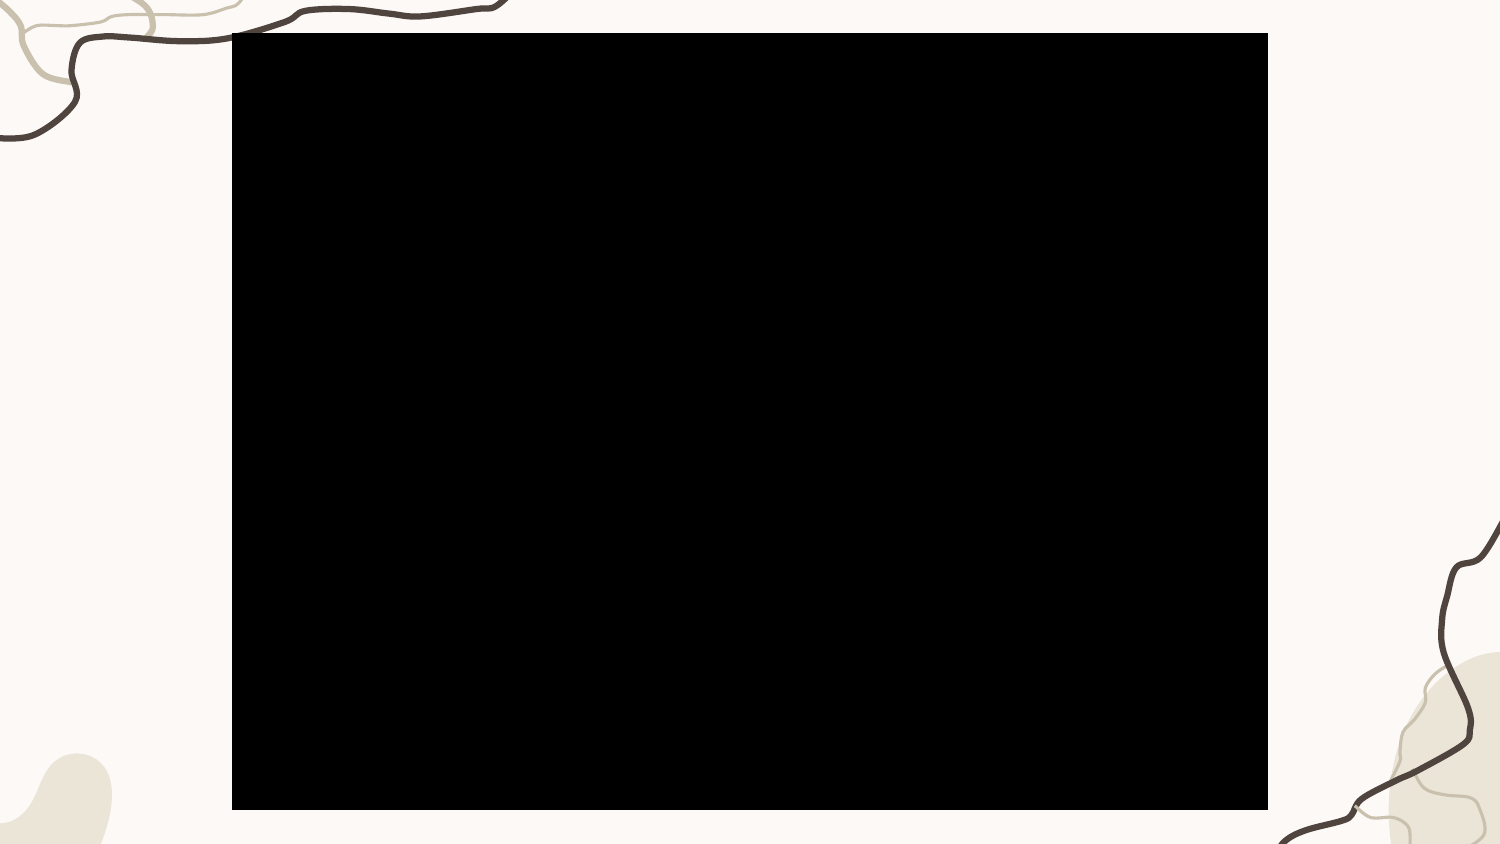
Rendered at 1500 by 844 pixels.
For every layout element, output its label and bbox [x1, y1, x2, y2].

picture [232, 33, 1268, 811]
